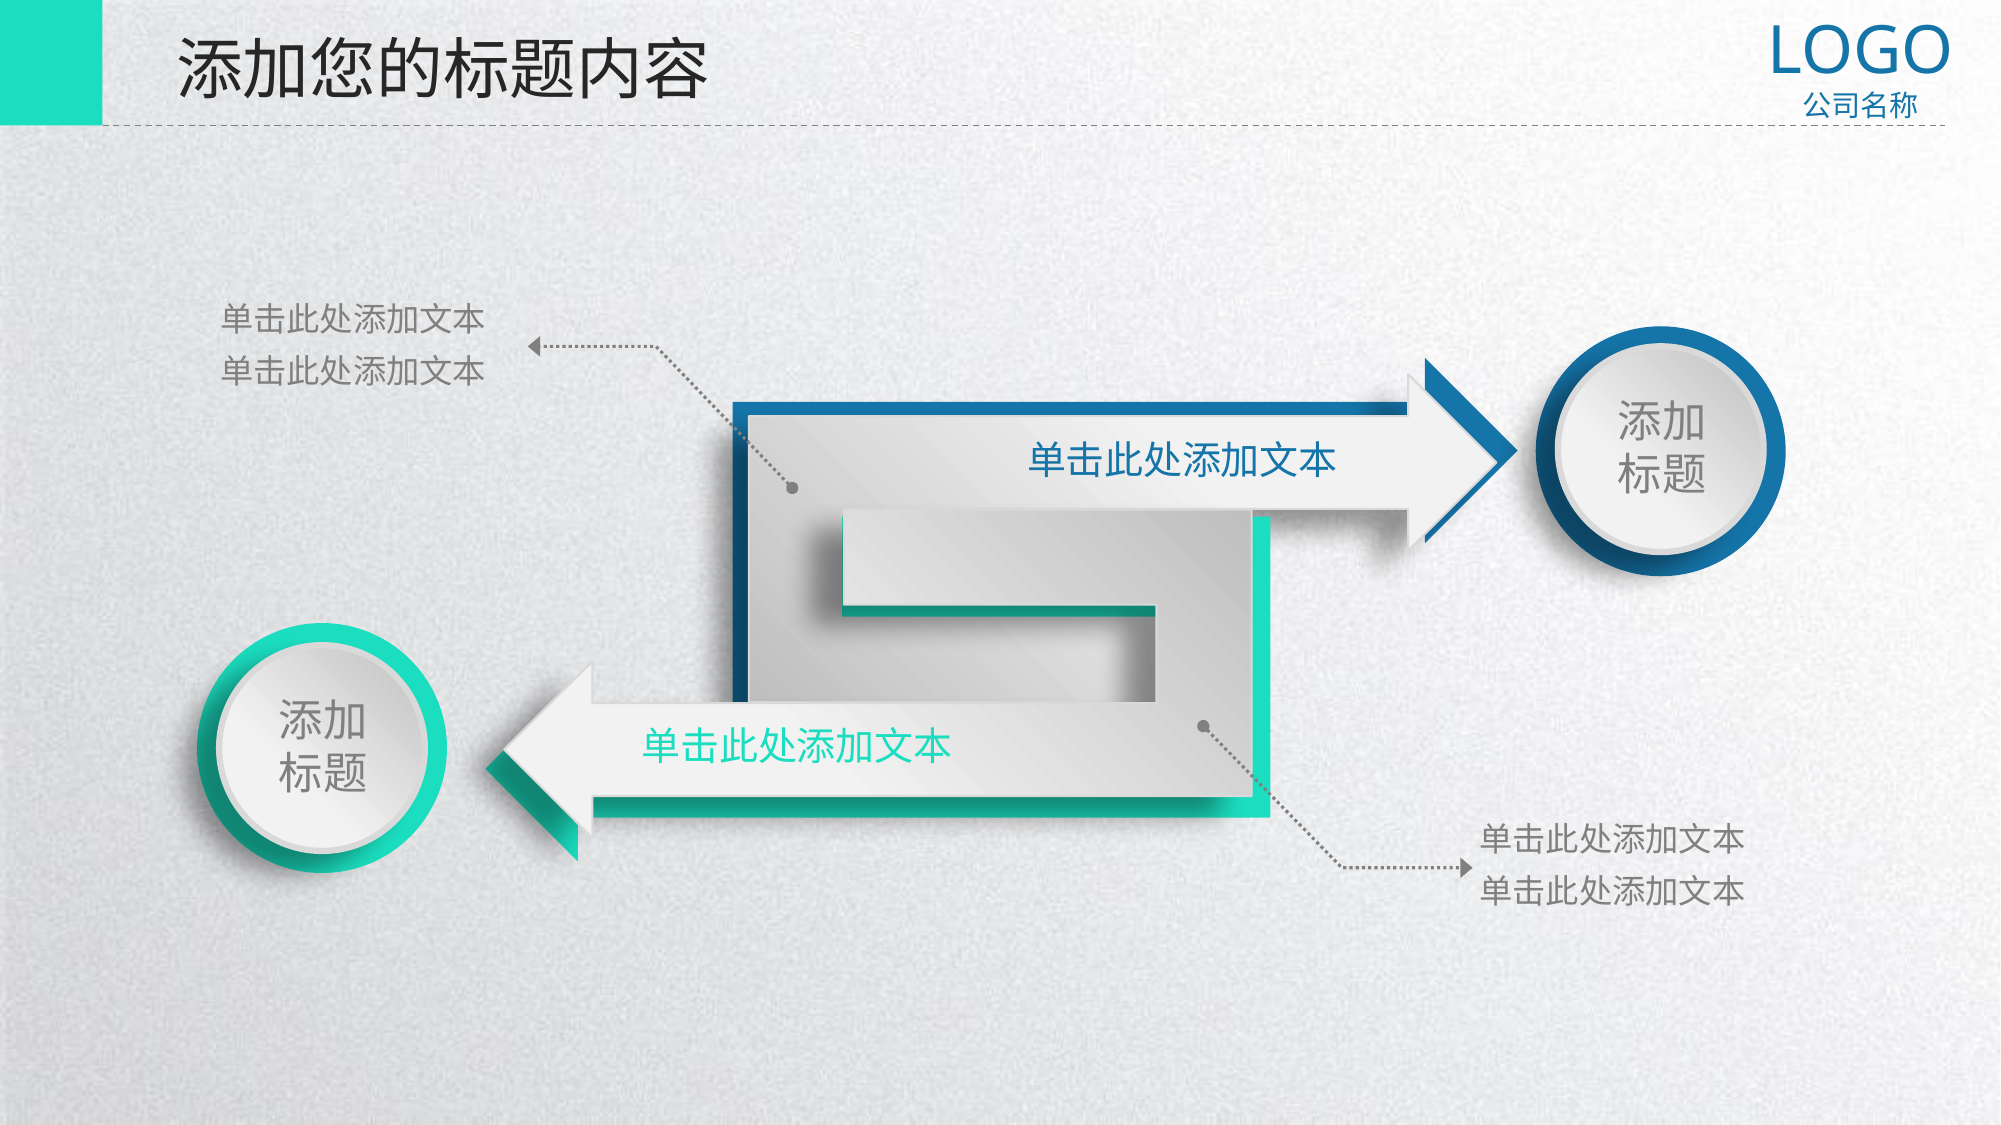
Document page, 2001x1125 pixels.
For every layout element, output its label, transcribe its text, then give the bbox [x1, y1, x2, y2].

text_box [484, 509, 1271, 862]
text_box 添加您的标题内容 [161, 19, 977, 114]
text_box LOGO 公司名称 [1736, 0, 1985, 130]
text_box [1203, 725, 1836, 920]
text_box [1535, 326, 1786, 577]
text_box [732, 357, 1518, 703]
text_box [161, 278, 793, 489]
picture [0, 0, 2001, 1125]
picture [104, 0, 1736, 125]
text_box [0, 0, 104, 127]
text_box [196, 622, 448, 874]
